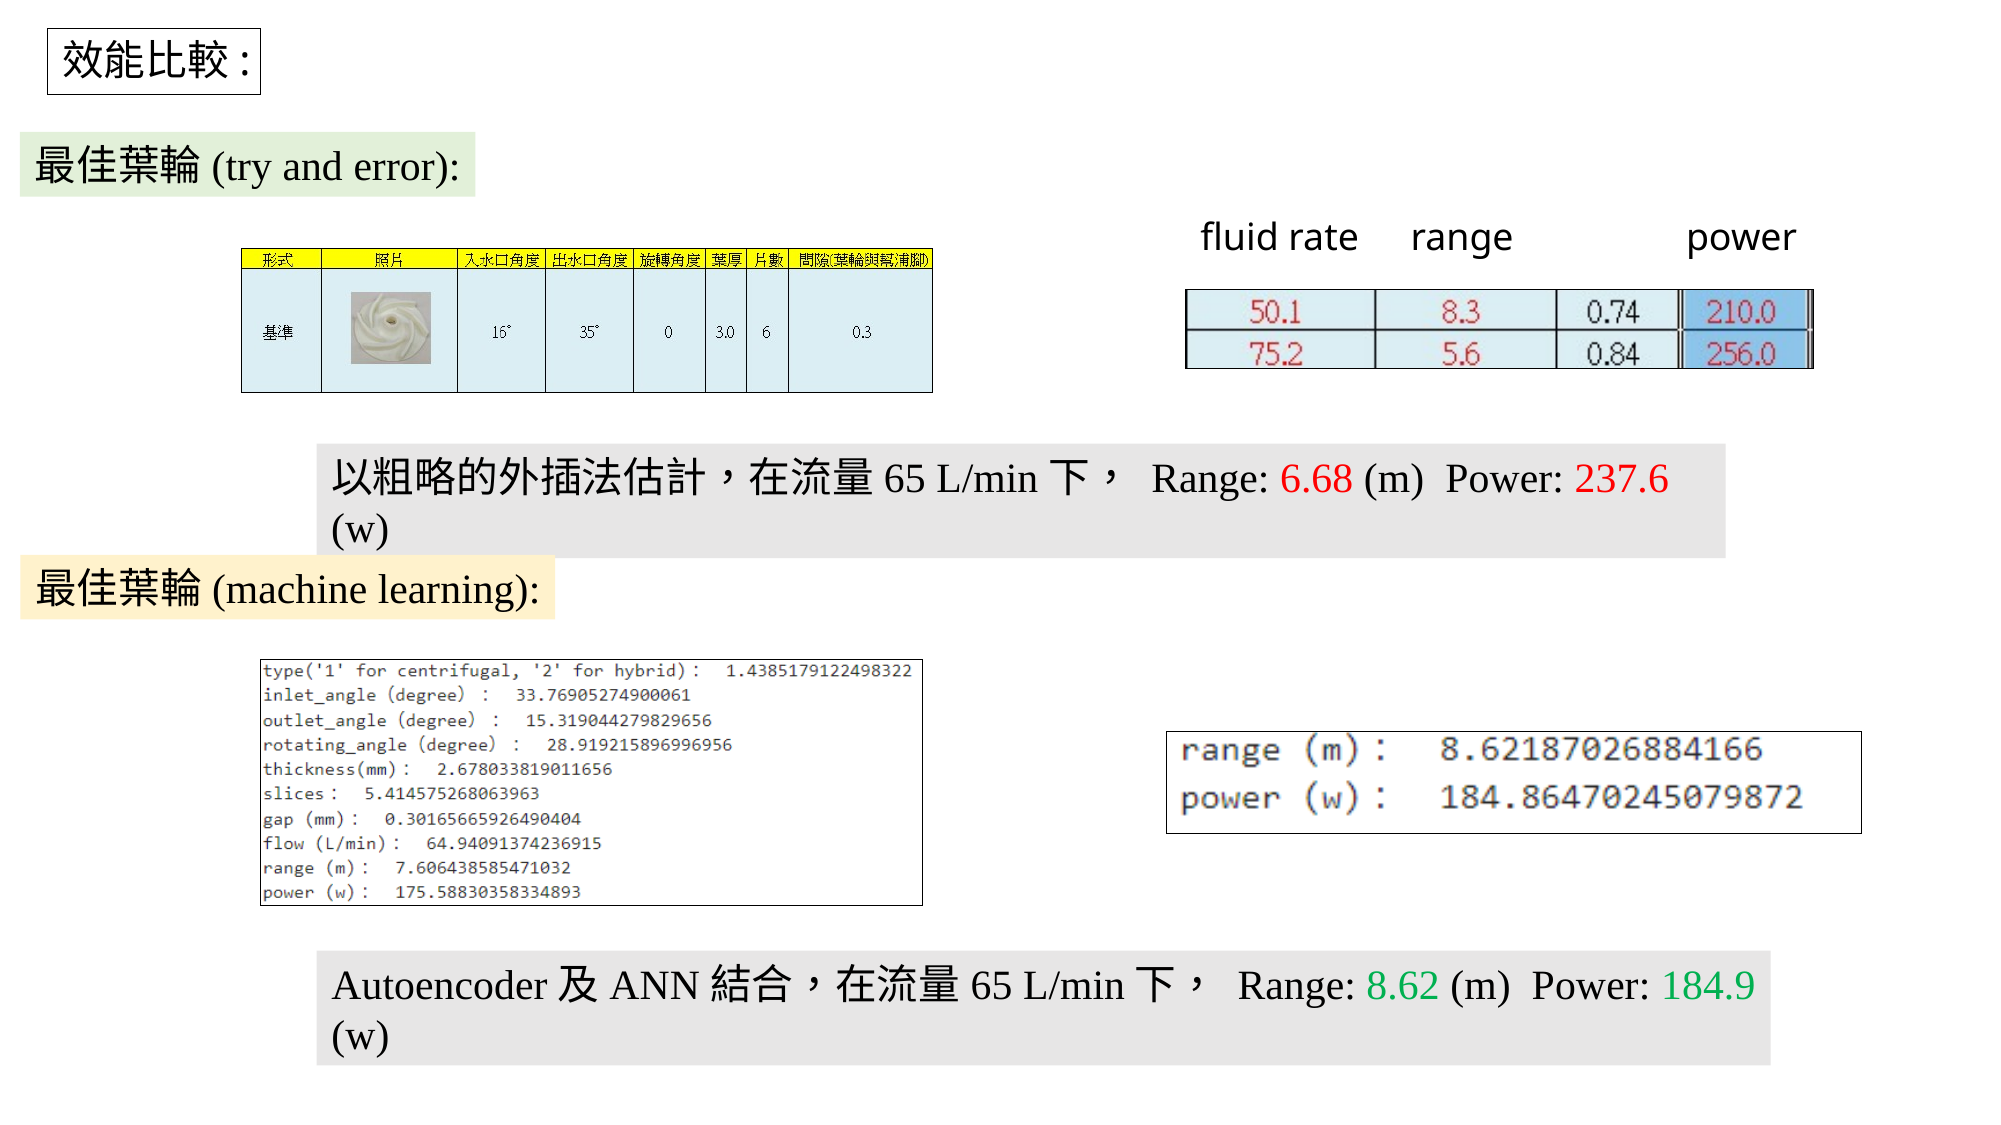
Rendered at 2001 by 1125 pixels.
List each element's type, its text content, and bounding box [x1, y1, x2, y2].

text_box 最佳葉輪(try and error): [19, 131, 476, 197]
text_box Autoencoder及ANN結合，在流量65 L/min下， Range: 8.62 (m) Power: 184.9 (w) [316, 950, 1771, 1066]
picture [1166, 731, 1862, 834]
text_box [1185, 205, 1814, 369]
text_box 以粗略的外插法估計，在流量65 L/min下， Range: 6.68 (m) Power: 237.6 (w) [316, 443, 1726, 559]
picture [260, 659, 923, 906]
title 效能比較: [47, 28, 261, 95]
picture [241, 248, 933, 393]
text_box 最佳葉輪(machine learning): [20, 554, 556, 620]
